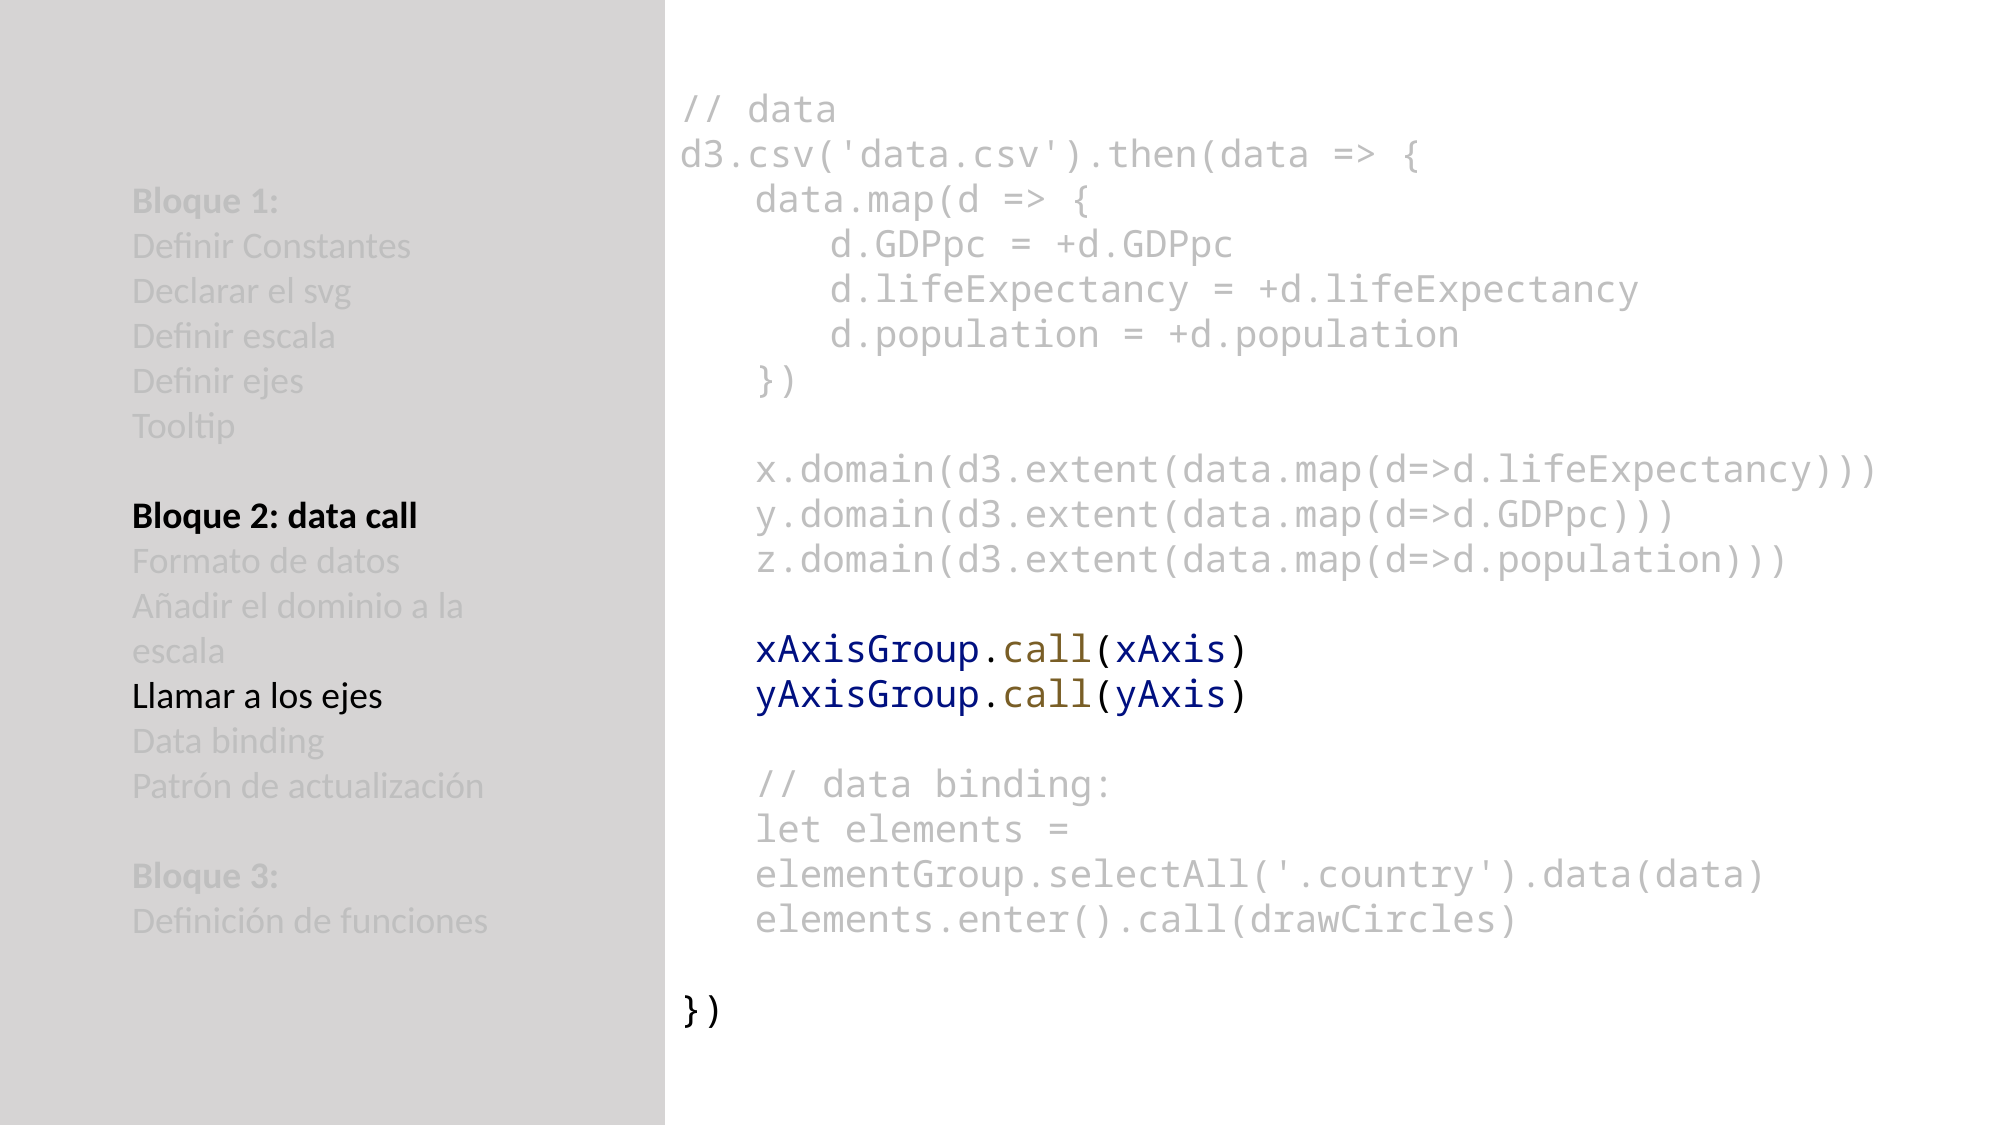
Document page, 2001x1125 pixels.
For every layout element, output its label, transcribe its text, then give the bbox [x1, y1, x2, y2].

text_box [0, 0, 666, 1125]
text_box Bloque 1: Definir Constantes Declarar el svg Definir escala Definir ejes Tooltip Bloque 2: data call Formato de datos Añadir el dominio a la escala Llamar a los ejes Data binding Patrón de actualización Bloque 3: Definición de funciones [117, 168, 548, 994]
text_box // data d3.csv('data.csv').then(data => { data.map(d => { d.GDPpc = +d.GDPpc d.lifeExpectancy = +d.lifeExpectancy d.population = +d.population }) x.domain(d3.extent(data.map(d=>d.lifeExpectancy))) y.domain(d3.extent(data.map(d=>d.GDPpc))) z.domain(d3.extent(data.map(d=>d.population))) xAxisGroup.call(xAxis) yAxisGroup.call(yAxis) // data binding: let elements = elementGroup.selectAll('.country').data(data) elements.enter().call(drawCircles) }) [665, 77, 1980, 1038]
